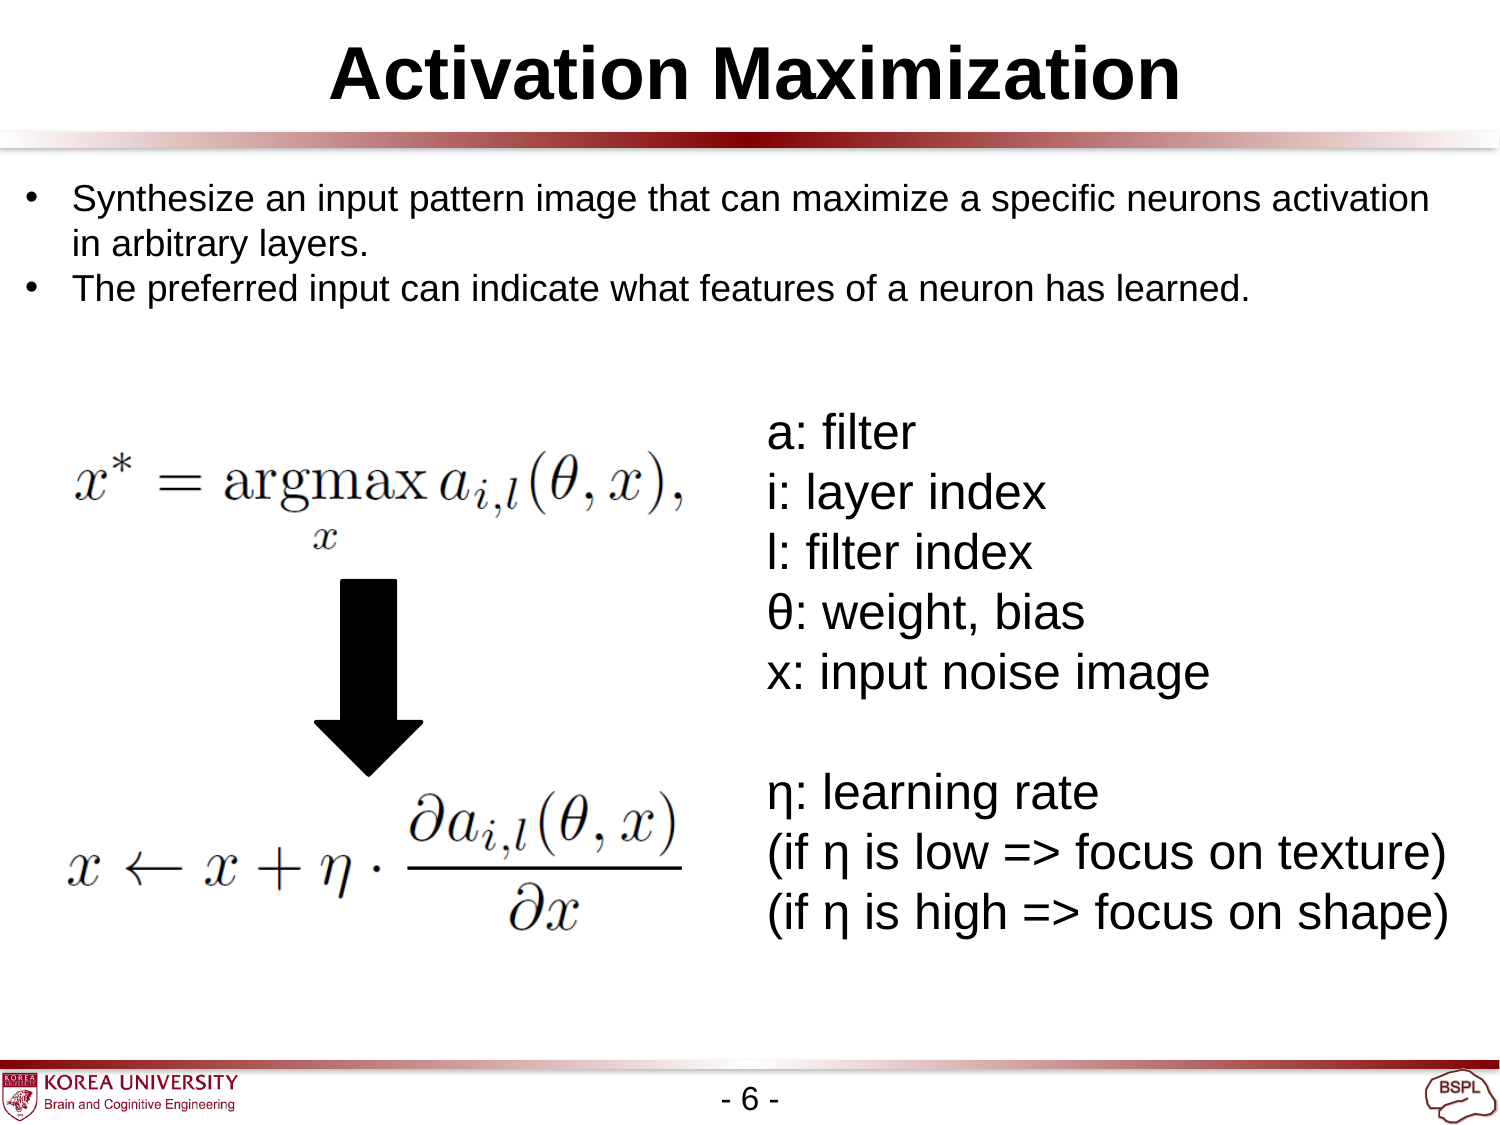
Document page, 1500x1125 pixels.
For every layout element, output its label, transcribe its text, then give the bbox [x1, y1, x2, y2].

text_box - 6 - [575, 1069, 925, 1125]
picture [2, 1068, 243, 1124]
text_box Activation Maximization [0, 3, 1500, 123]
picture [1423, 1067, 1499, 1125]
text_box Synthesize an input pattern image that can maximize a specific neurons activation in arbitrary layers. The preferred input can indicate what features of a neuron has learned. [10, 166, 1483, 303]
picture [47, 431, 690, 566]
picture [49, 774, 692, 943]
text_box a: filter i: layer index l: filter index θ: weight, bias x: input noise image η: learning rate (if η is low => focus on texture) (if η is high => focus on shape) [751, 391, 1466, 947]
text_box [313, 578, 424, 773]
